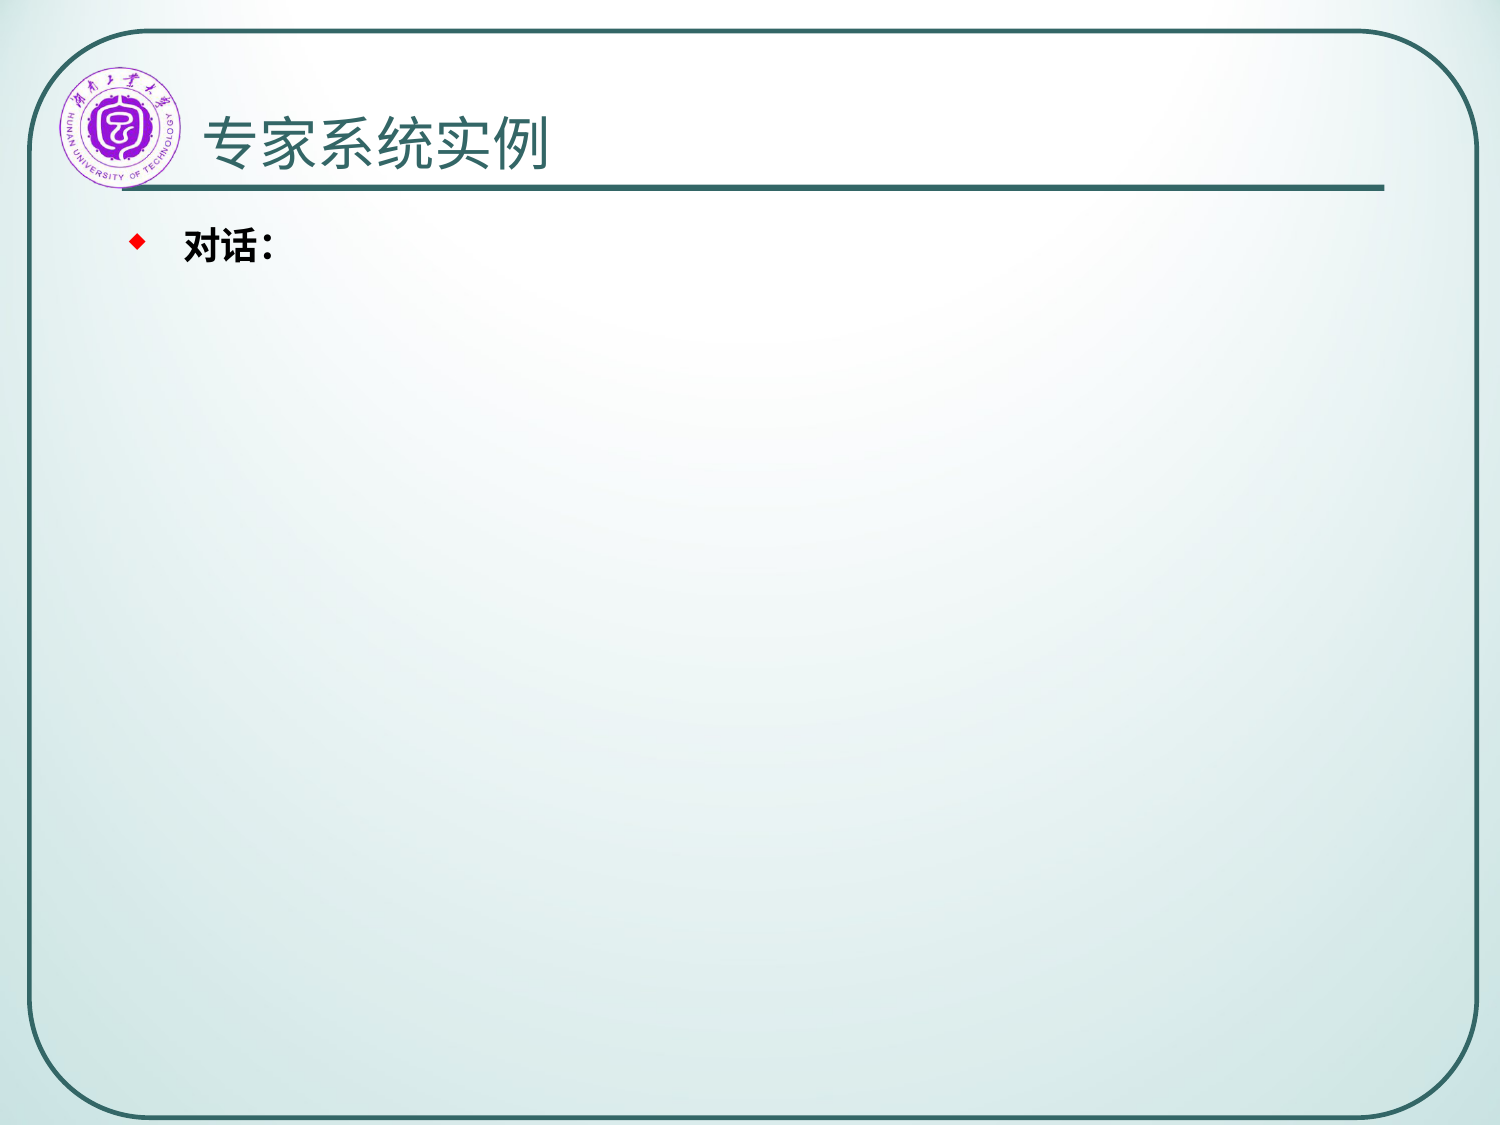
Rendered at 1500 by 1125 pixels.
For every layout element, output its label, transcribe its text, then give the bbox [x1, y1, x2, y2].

picture [0, 0, 1500, 1125]
title 专家系统实例 [159, 66, 1422, 185]
